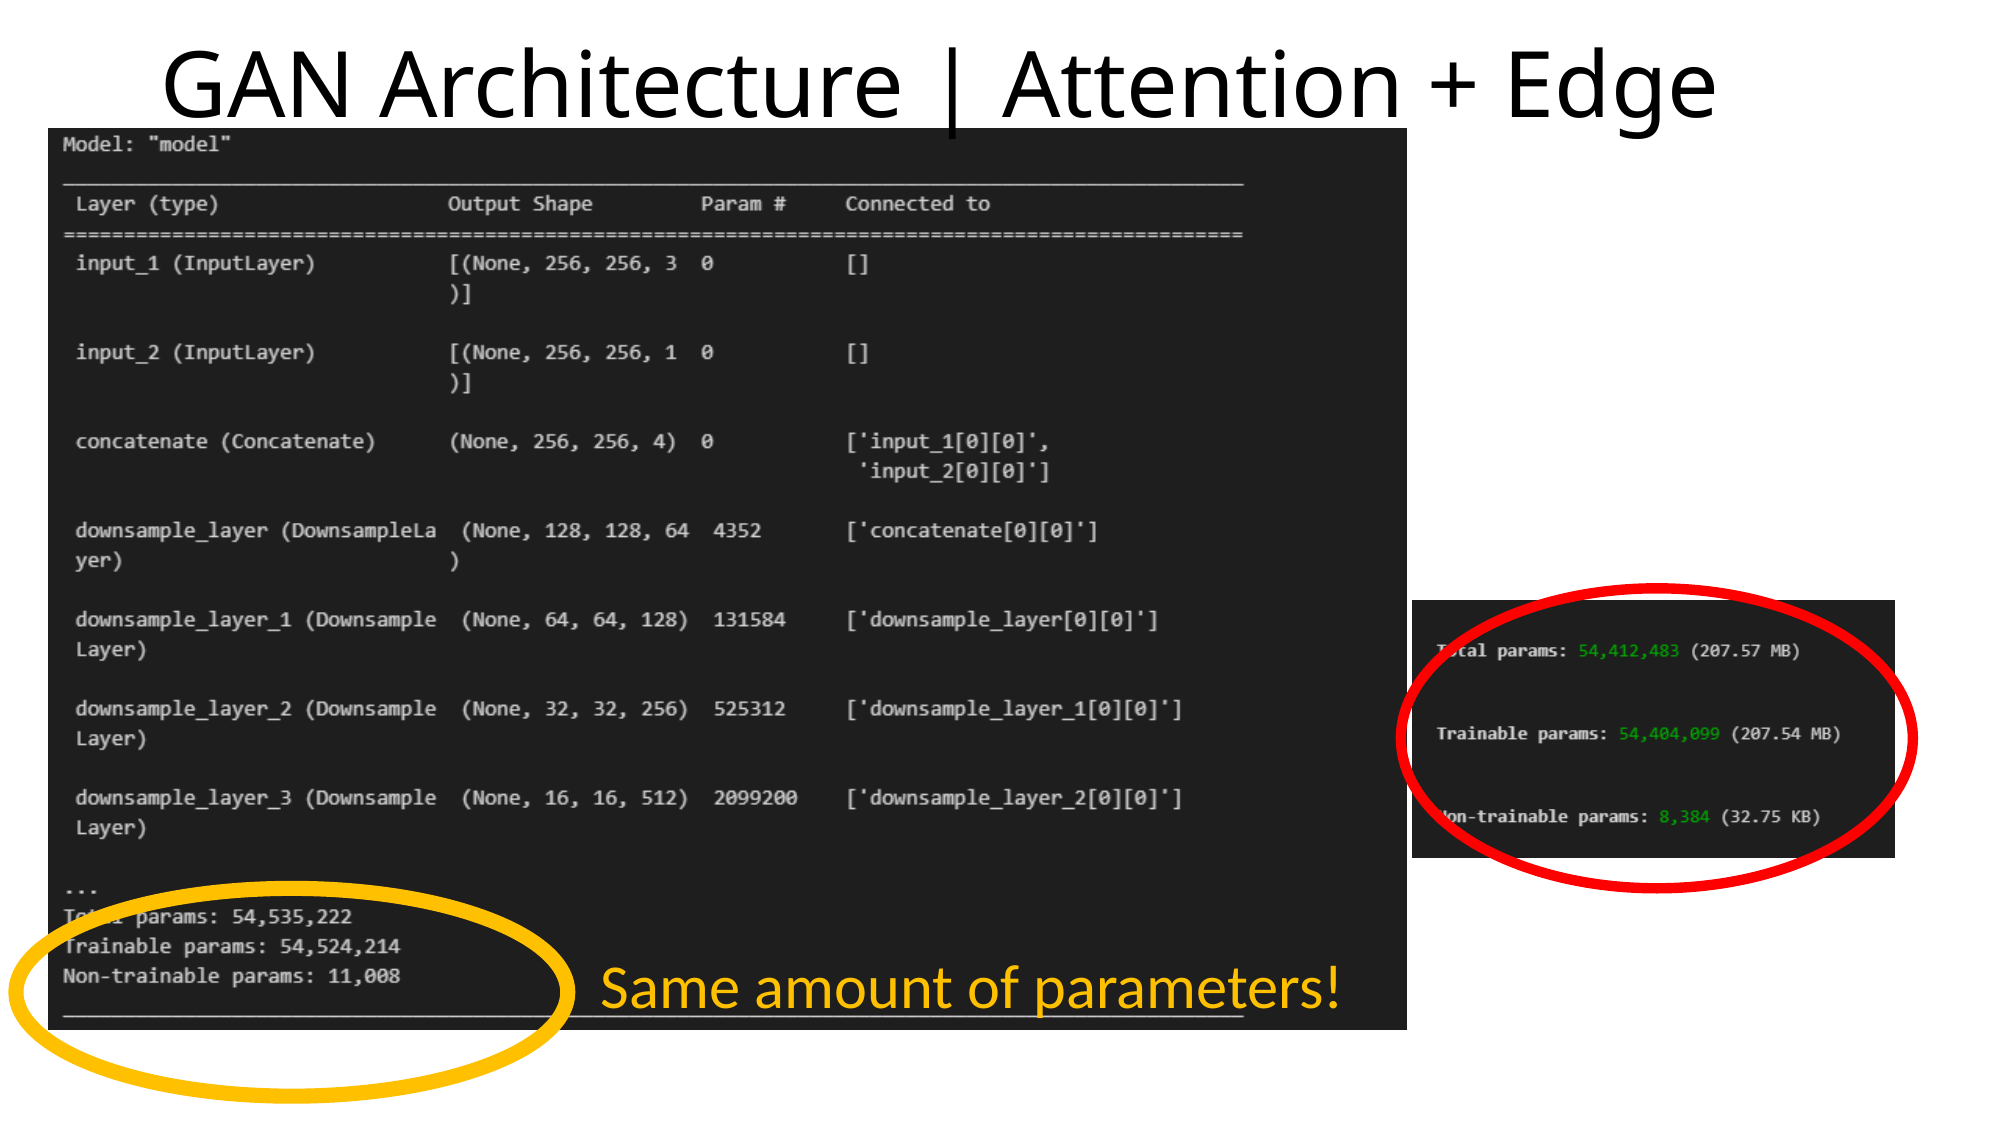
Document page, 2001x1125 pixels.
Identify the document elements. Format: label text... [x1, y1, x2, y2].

text_box [1407, 694, 1412, 782]
text_box [15, 943, 549, 1097]
picture [48, 128, 1407, 1030]
text_box [1561, 588, 1752, 599]
text_box [1895, 683, 1913, 794]
text_box [1502, 858, 1812, 889]
picture [1412, 599, 1895, 858]
title GAN Architecture | Attention + Edge [145, 3, 1871, 172]
